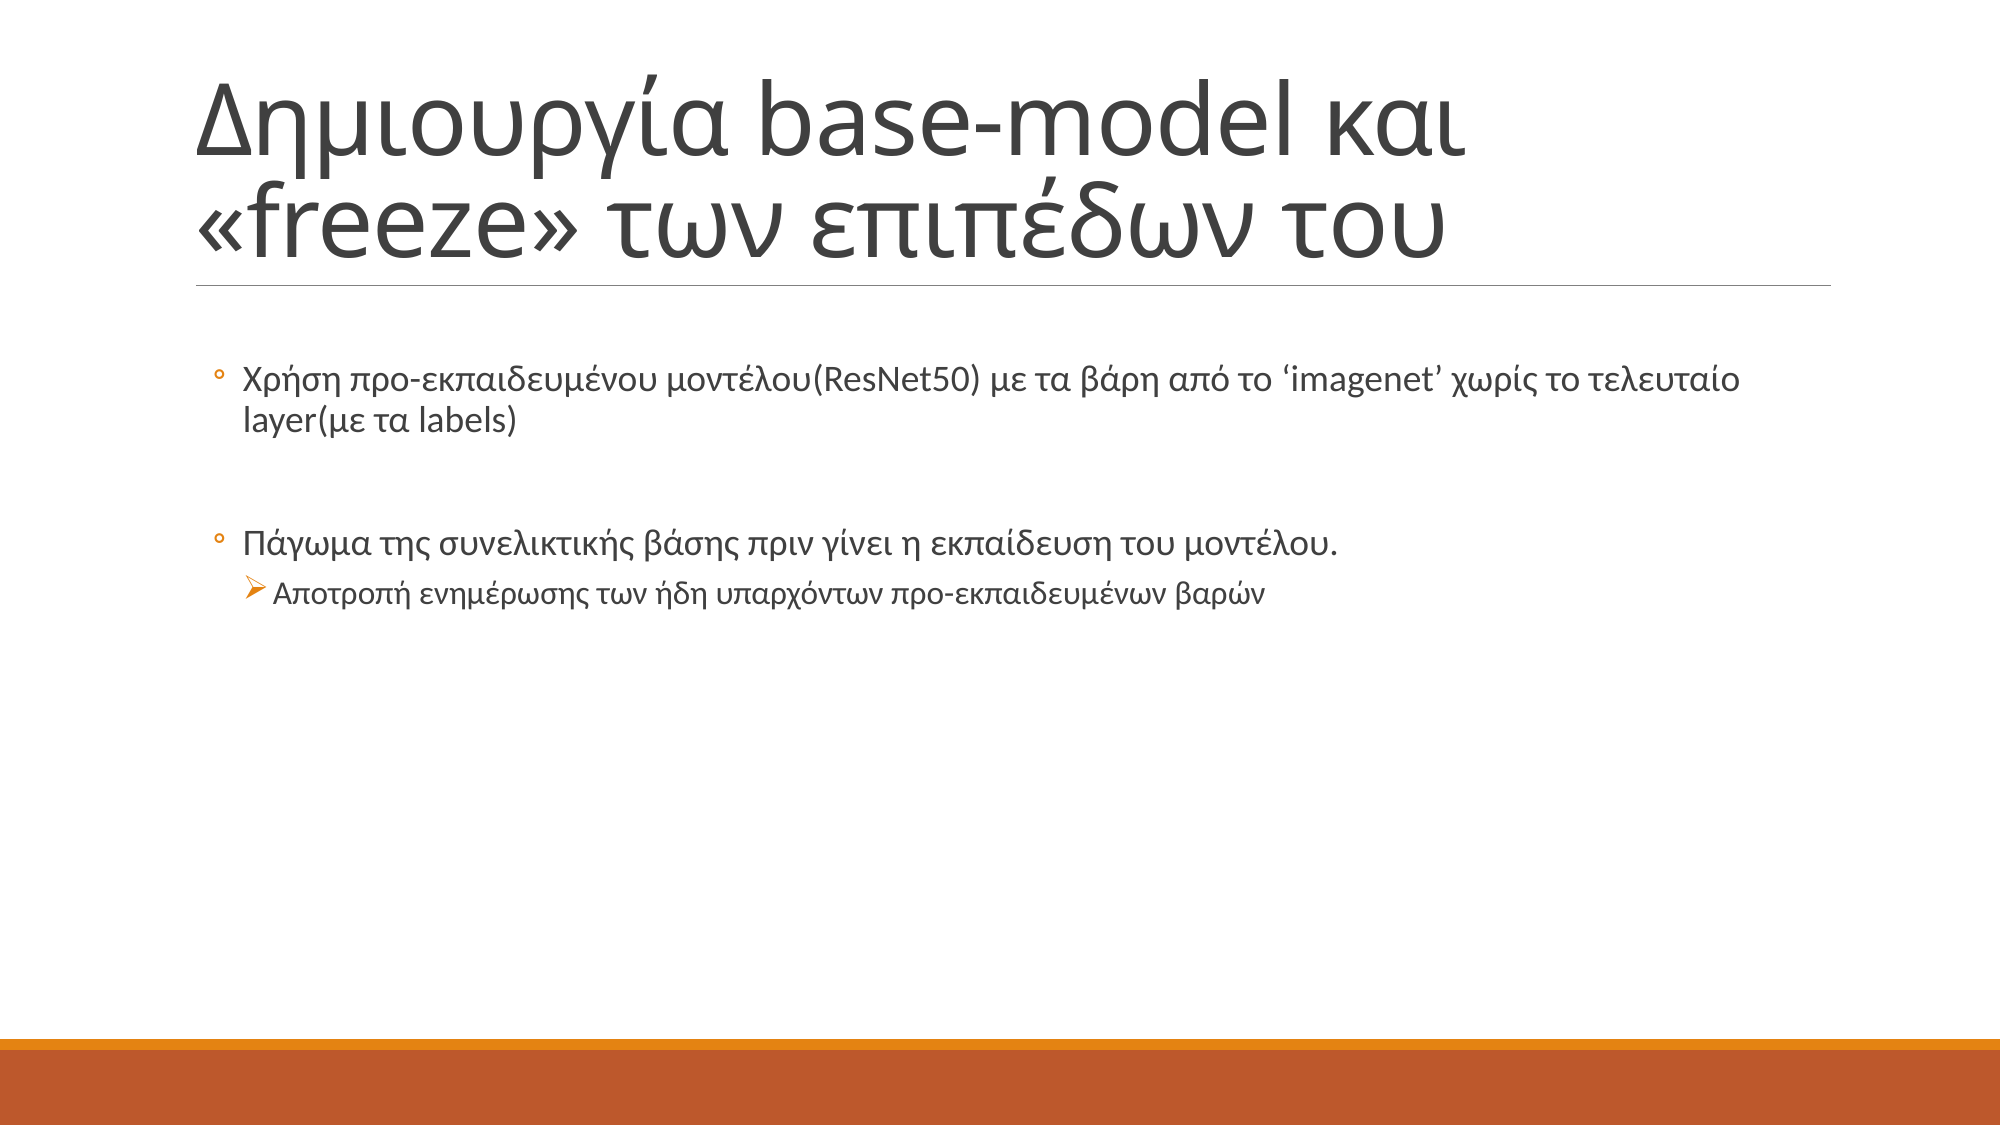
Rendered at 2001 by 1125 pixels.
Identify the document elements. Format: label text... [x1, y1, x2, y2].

list Χρήση προ-εκπαιδευμένου μοντέλου(ResNet50) με τα βάρη από το ‘imagenet’ χωρίς το τελευταίο layer(με τα labels) Πάγωμα της συνελικτικής βάσης πριν γίνει η εκπαίδευση του μοντέλου. Αποτροπή ενημέρωσης των ήδη υπαρχόντων προ-εκπαιδευμένων βαρών [180, 302, 1830, 963]
title Δημιουργία base-model και «freeze» των επιπέδων του [180, 47, 1830, 285]
